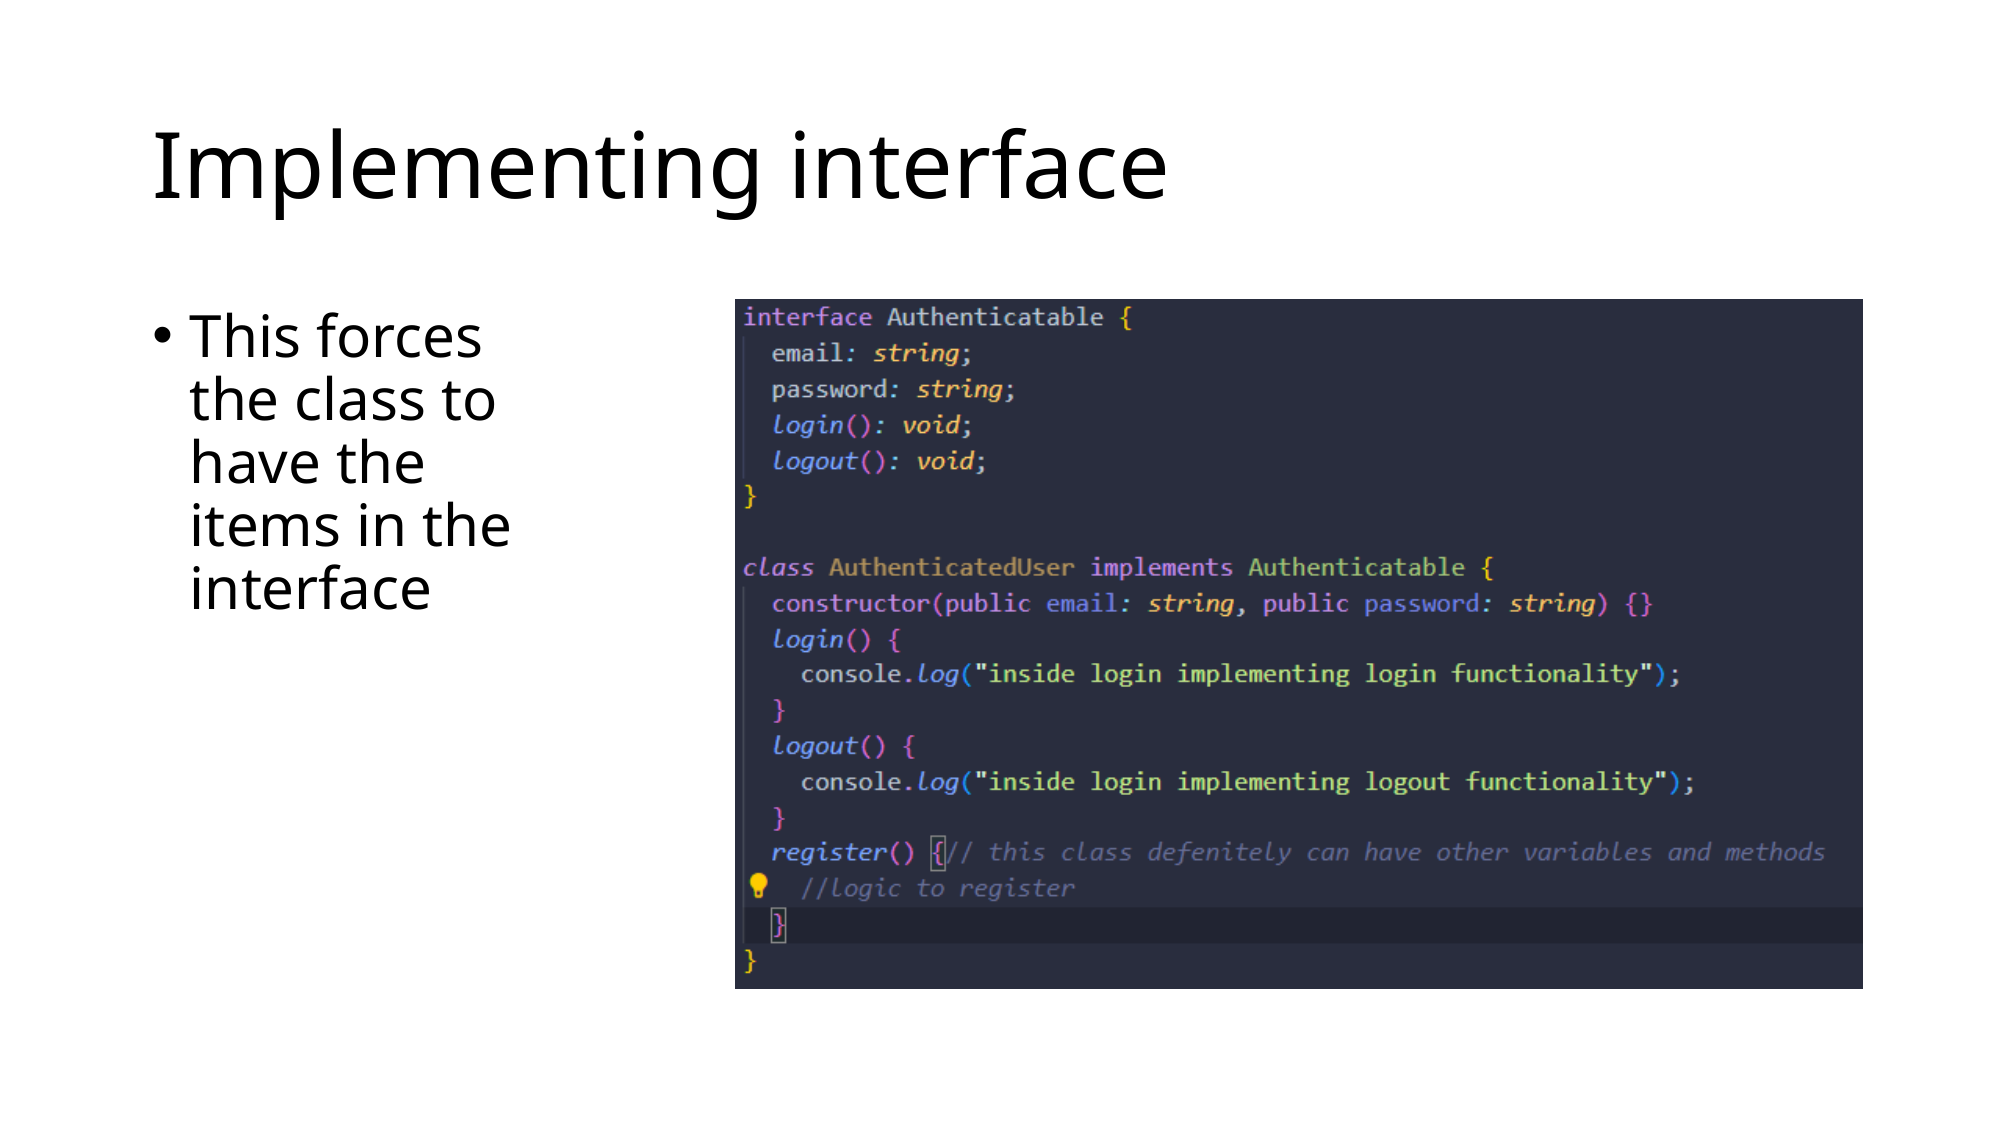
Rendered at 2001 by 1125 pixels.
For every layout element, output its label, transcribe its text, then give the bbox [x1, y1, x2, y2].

list This forces the class to have the items in the interface [137, 299, 574, 1014]
picture [735, 298, 1863, 990]
title Implementing interface [137, 59, 1863, 278]
